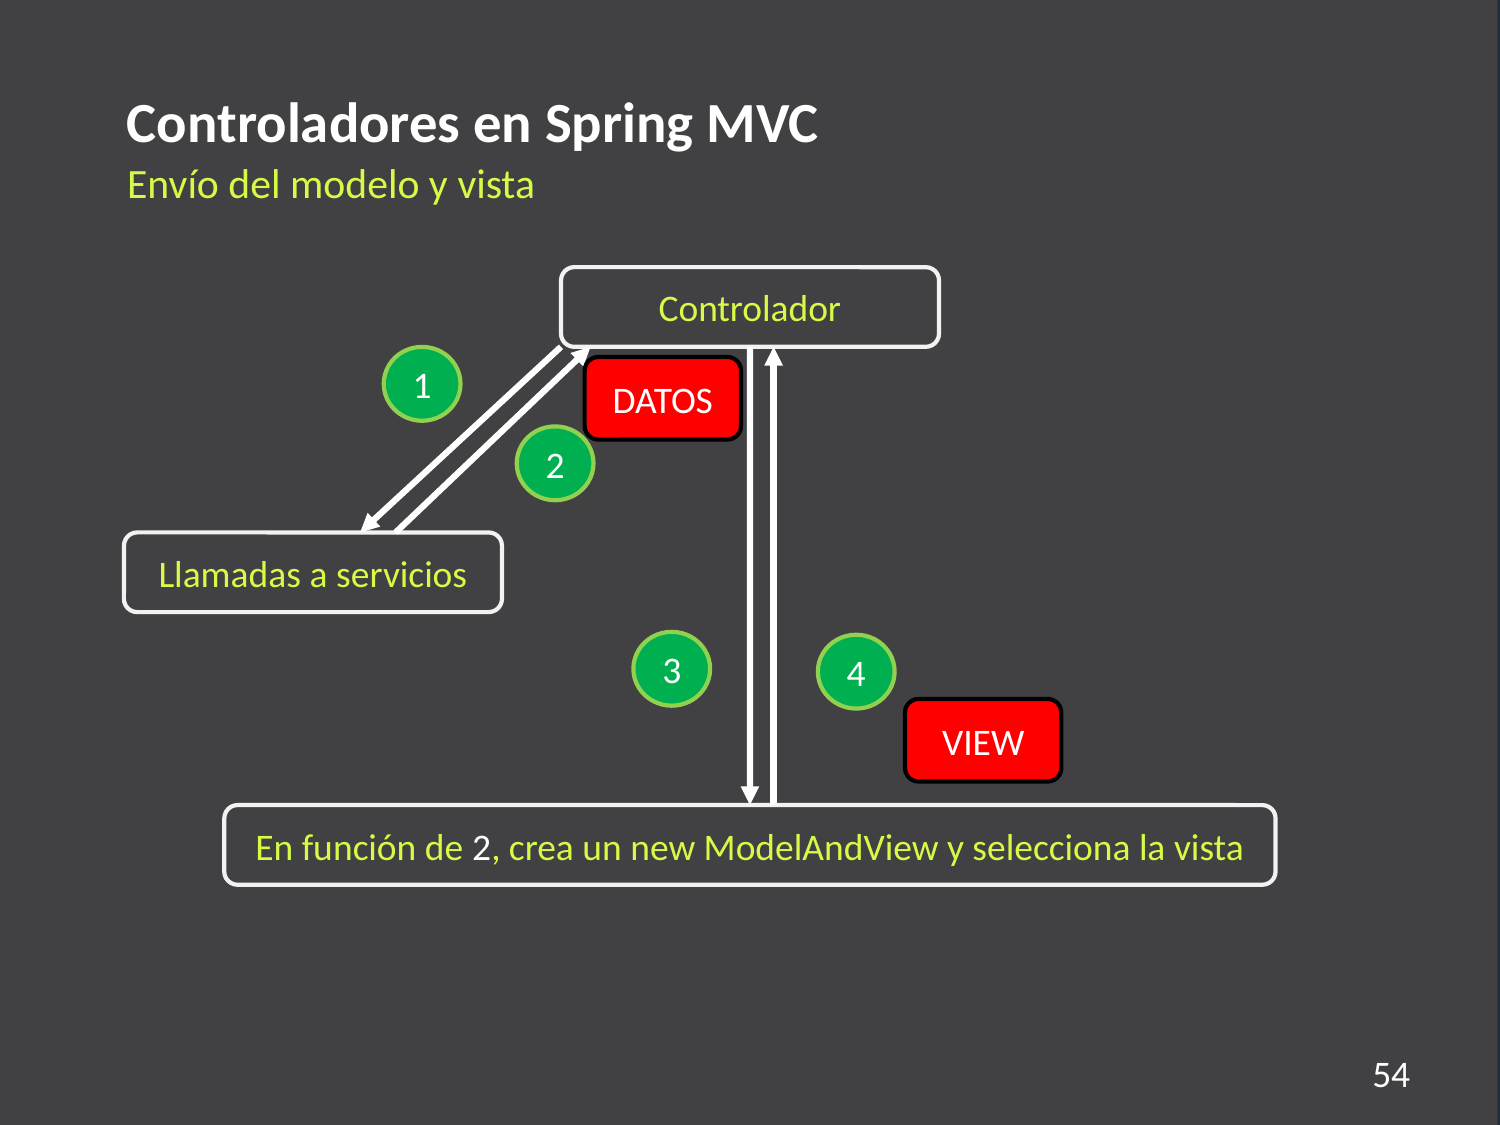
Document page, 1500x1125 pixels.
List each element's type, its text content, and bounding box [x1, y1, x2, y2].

text_box VIEW [902, 696, 1064, 784]
text_box 54 [1281, 1042, 1425, 1103]
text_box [359, 346, 394, 533]
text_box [395, 346, 591, 533]
text_box 4 [815, 632, 897, 711]
text_box Controladores en Spring MVC [112, 78, 1069, 161]
text_box Controlador [558, 265, 942, 349]
text_box Envío del modelo y vista [112, 148, 1425, 220]
text_box 3 [631, 629, 713, 708]
text_box DATOS [594, 354, 744, 442]
text_box Llamadas a servicios [121, 530, 505, 615]
text_box En función de 2, crea un new ModelAndView y selecciona la vista [222, 802, 1278, 887]
